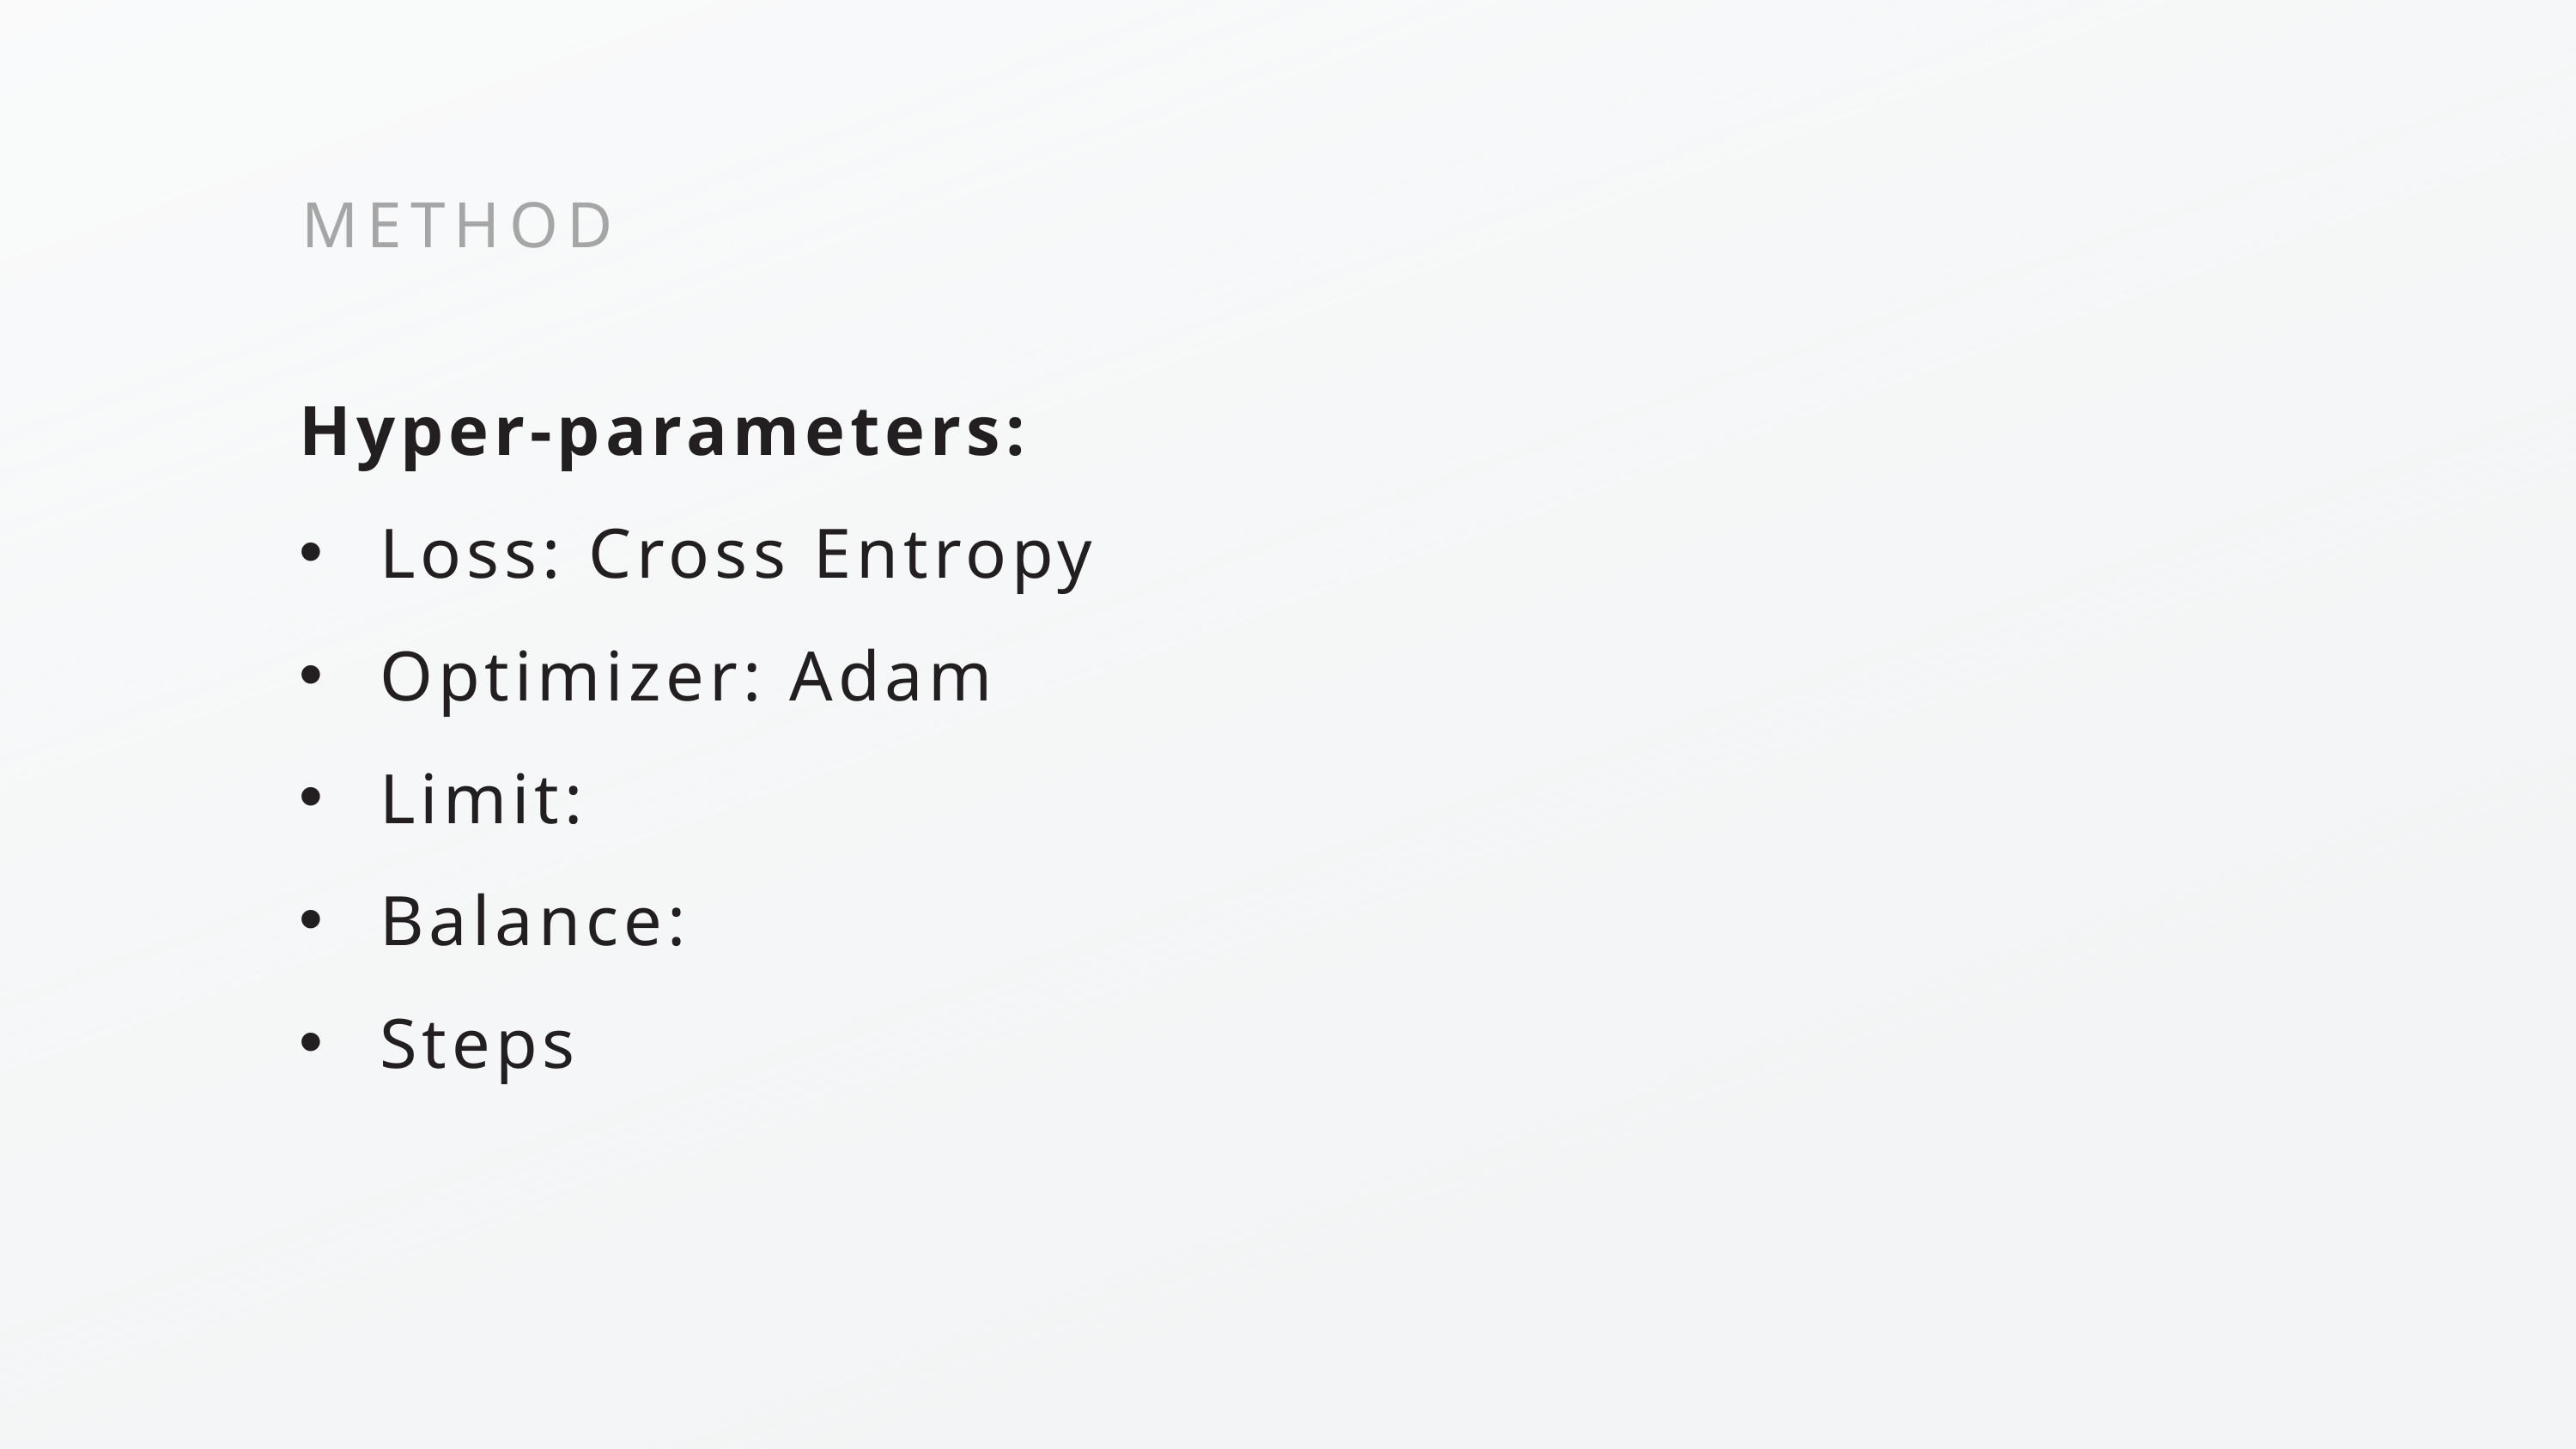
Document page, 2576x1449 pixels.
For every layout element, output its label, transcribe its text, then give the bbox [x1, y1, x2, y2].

text_box METHOD [301, 136, 1328, 261]
text_box [301, 435, 2065, 512]
text_box [0, 0, 2576, 1449]
